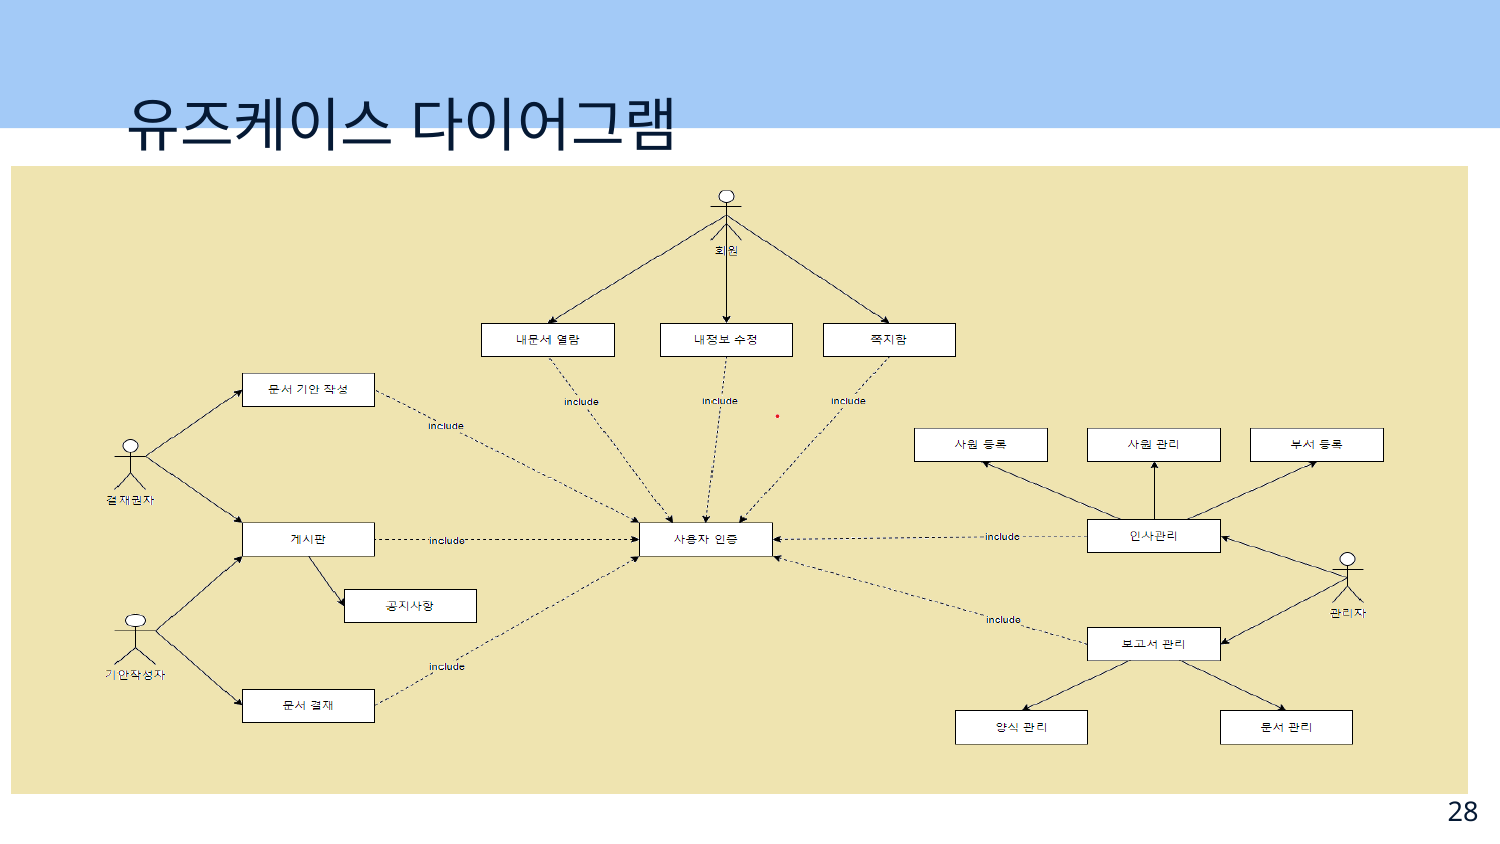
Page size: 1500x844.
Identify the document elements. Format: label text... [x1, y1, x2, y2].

picture [11, 166, 1468, 794]
text_box 유즈케이스 다이어그램 [111, 72, 1271, 165]
slide_number 28 [1403, 779, 1494, 844]
